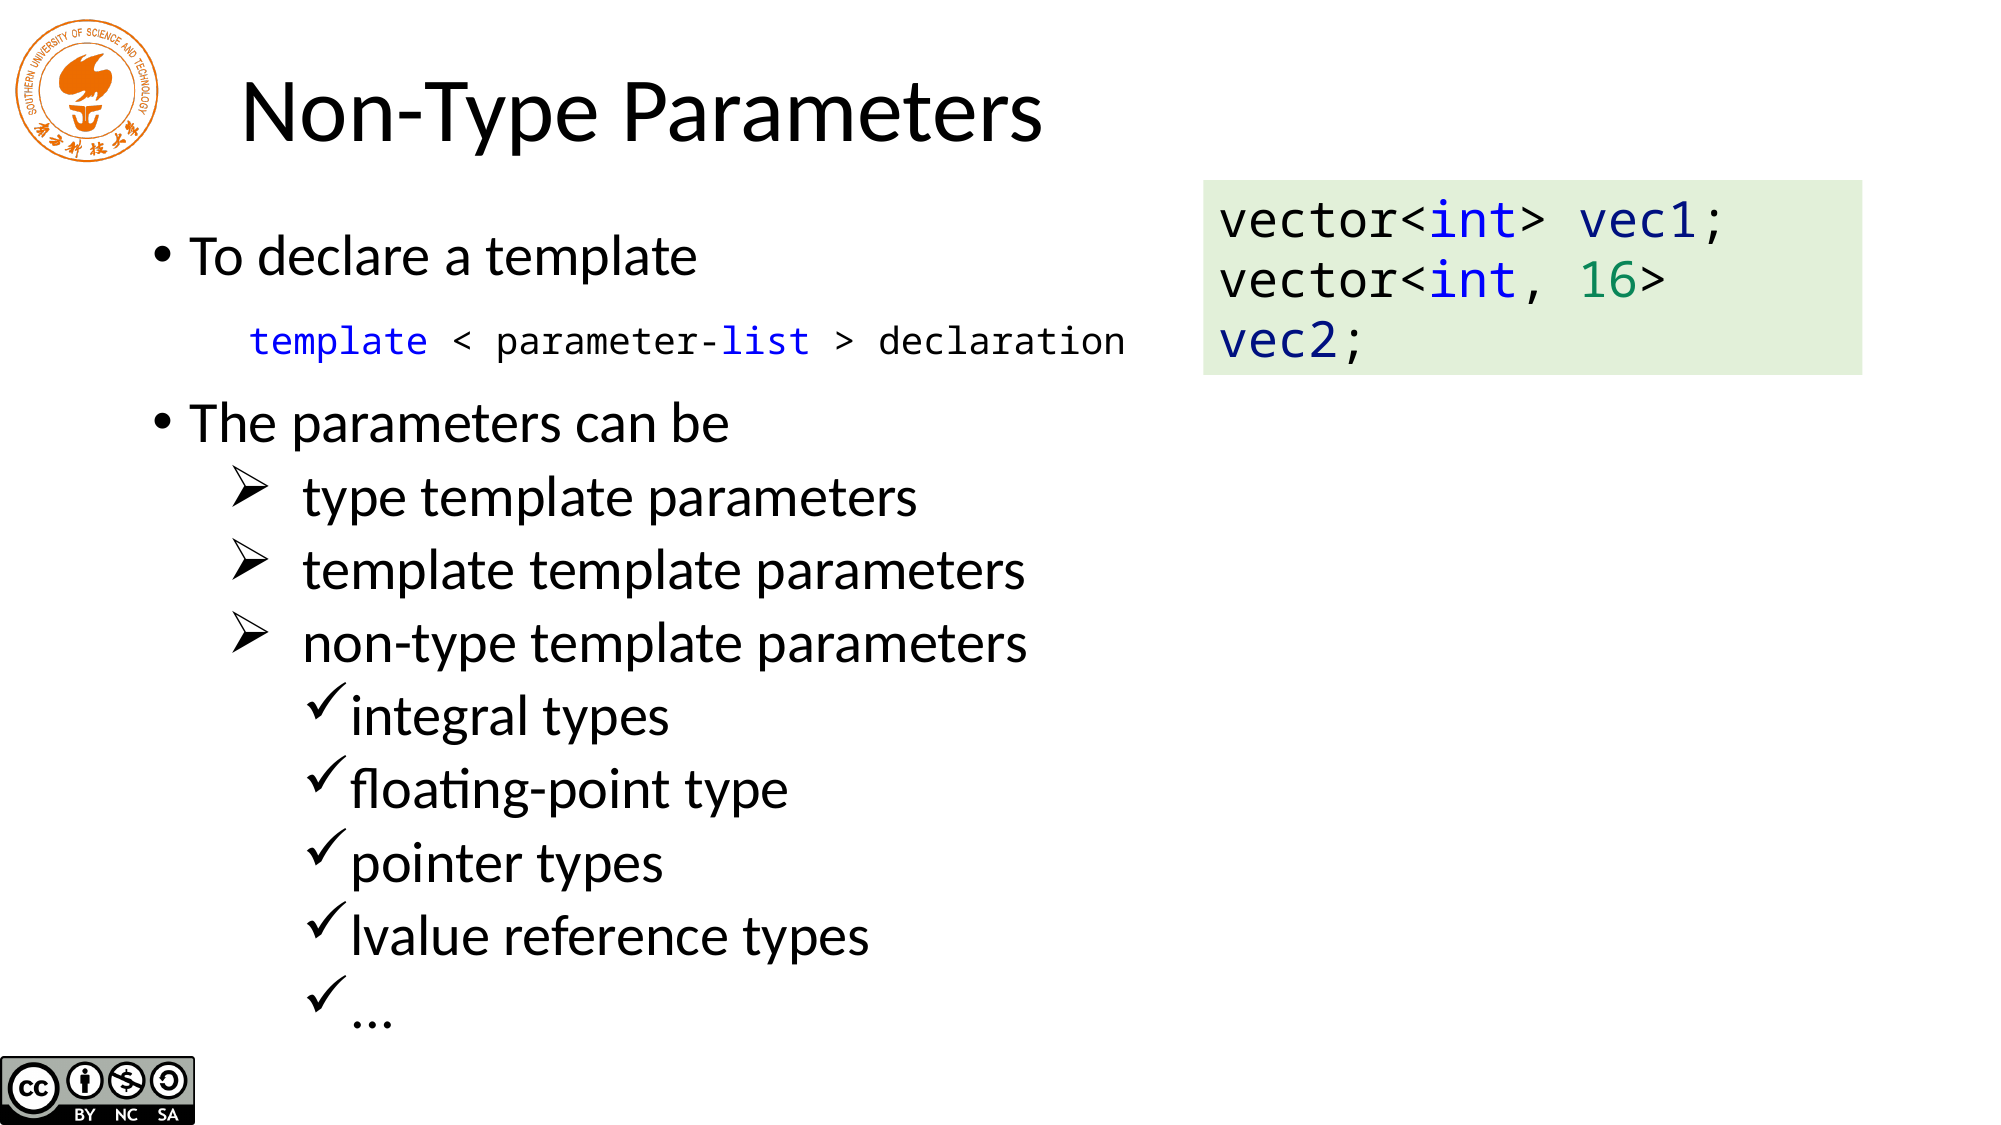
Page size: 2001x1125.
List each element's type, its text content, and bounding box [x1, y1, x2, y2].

list To declare a template The parameters can be type template parameters template template parameters non-type template parameters integral types floating-point type pointer types lvalue reference types ... [137, 217, 1951, 1125]
text_box template < parameter-list > declaration [233, 309, 1164, 370]
picture [10, 0, 170, 166]
picture [0, 1056, 137, 1125]
text_box vector<int> vec1; vector<int, 16> vec2; [1203, 180, 1863, 375]
title Non-Type Parameters [225, 43, 1951, 181]
